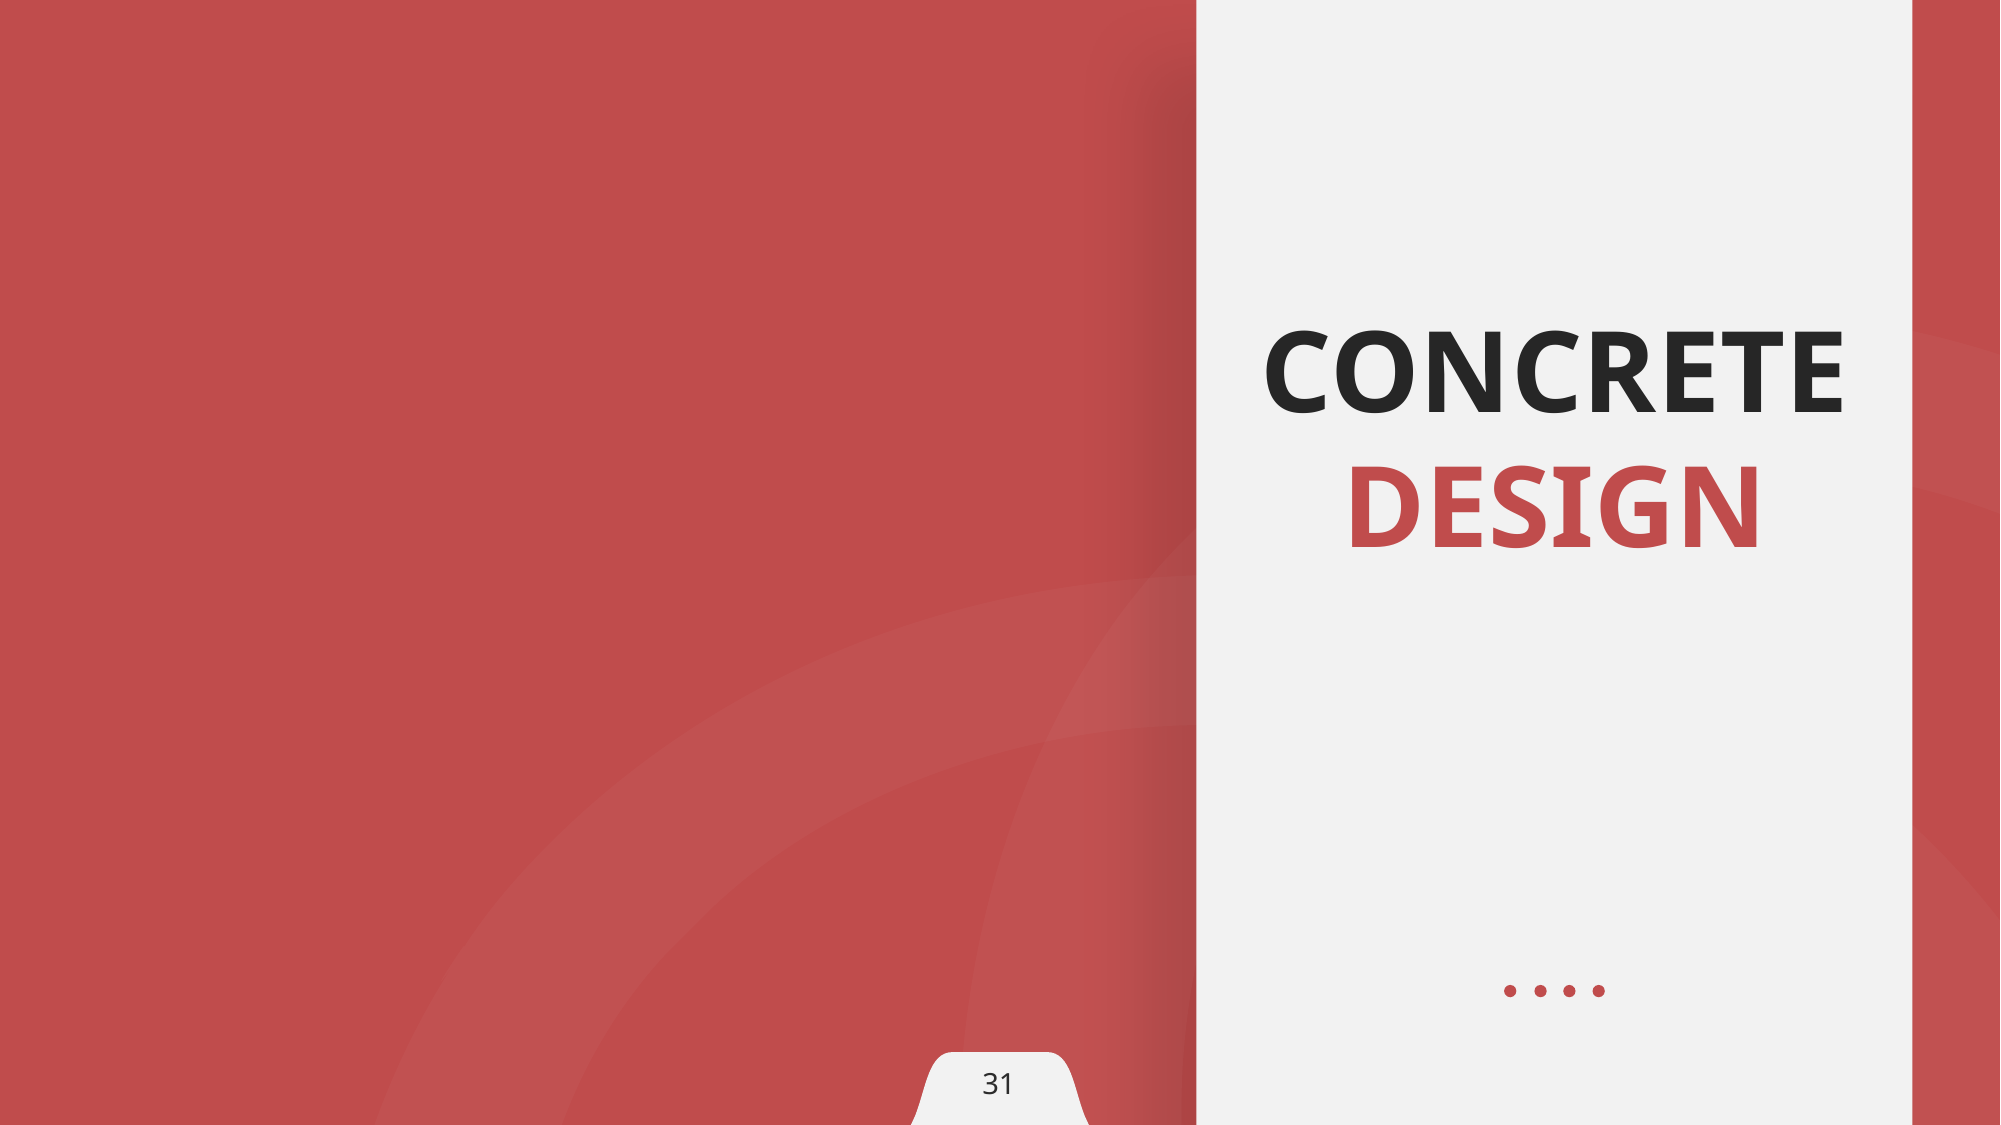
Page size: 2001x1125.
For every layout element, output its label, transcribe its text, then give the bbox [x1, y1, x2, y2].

text_box CONCRETE DESIGN [1196, 292, 1913, 578]
slide_number 31 [774, 1055, 1225, 1116]
